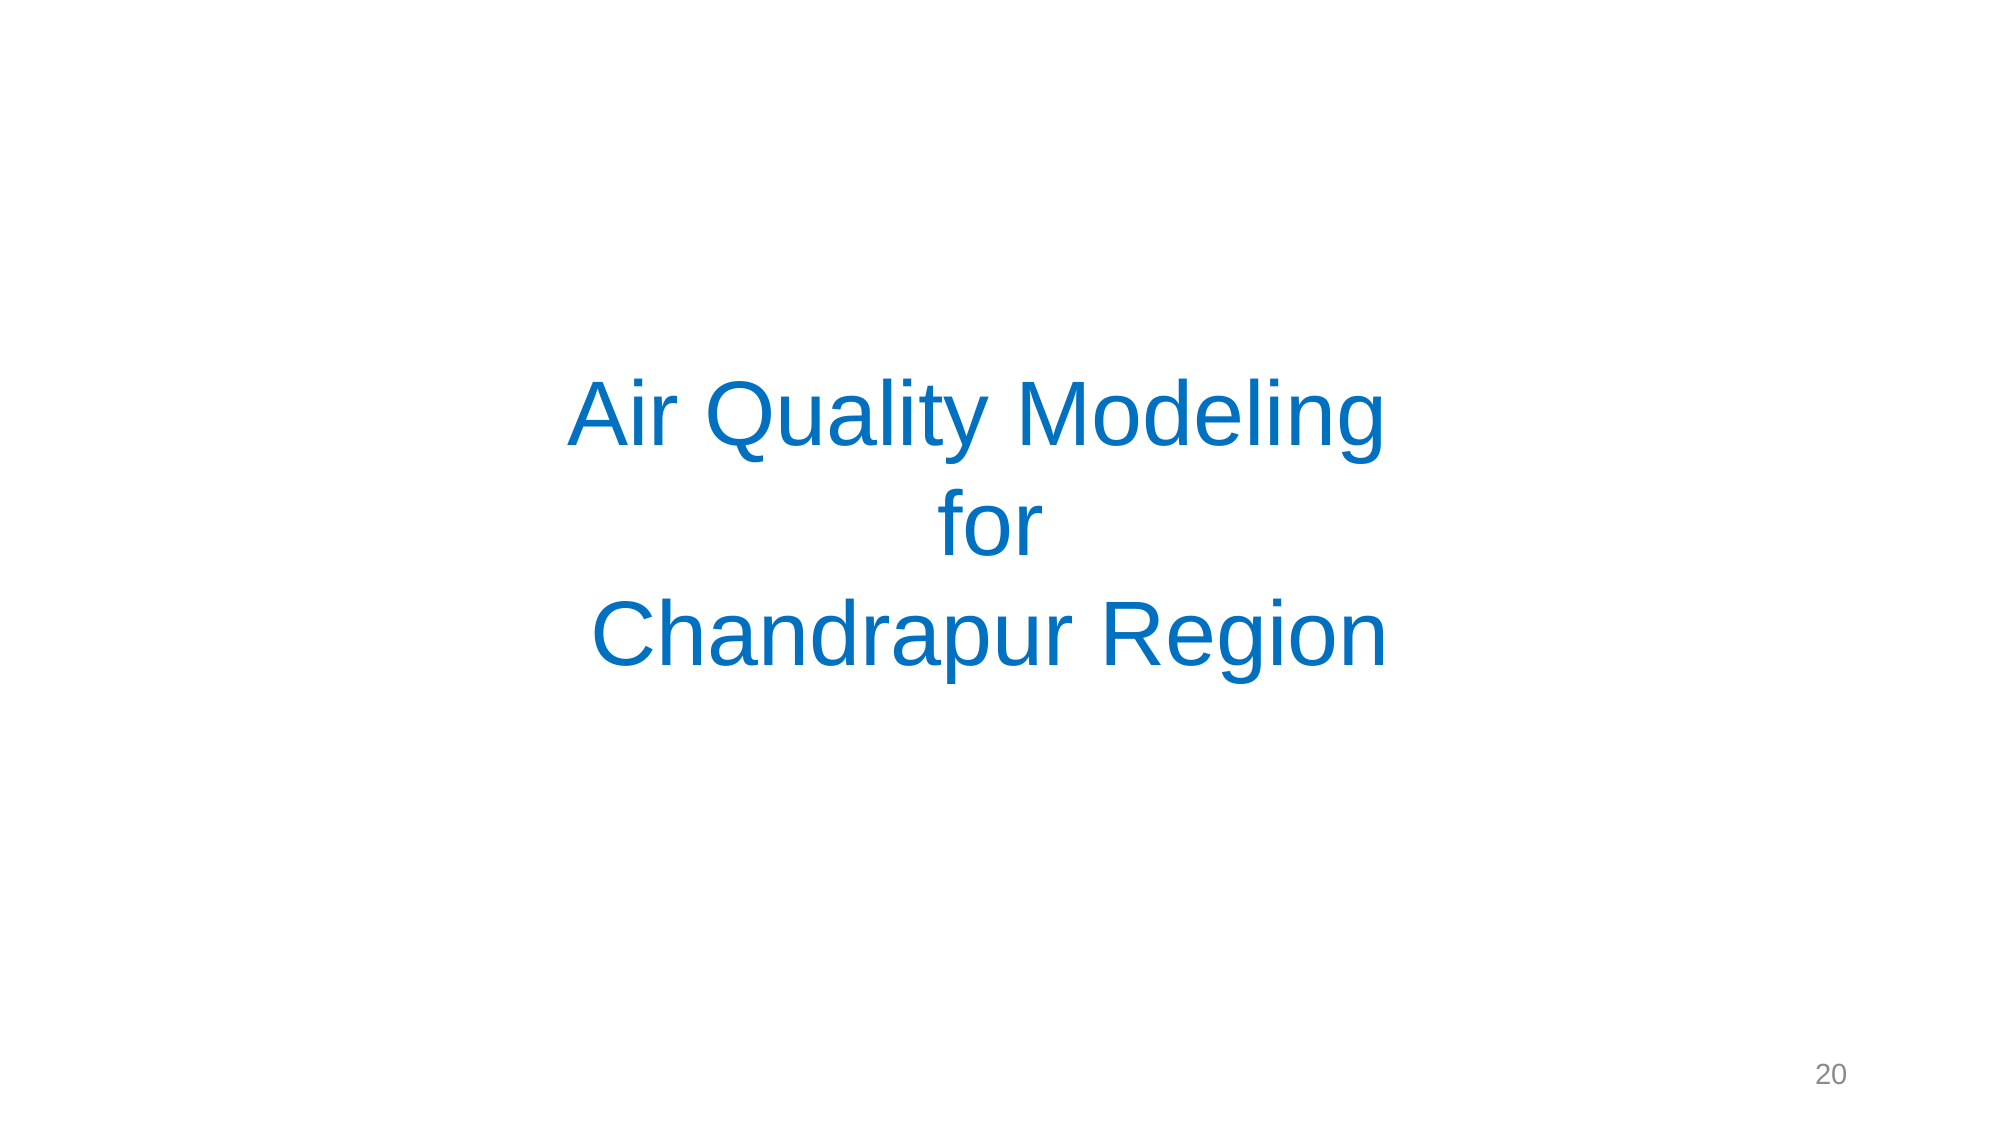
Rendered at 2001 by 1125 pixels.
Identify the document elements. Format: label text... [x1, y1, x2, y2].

text_box Air Quality Modeling for Chandrapur Region [328, 346, 1679, 692]
slide_number 20 [1412, 1042, 1863, 1103]
